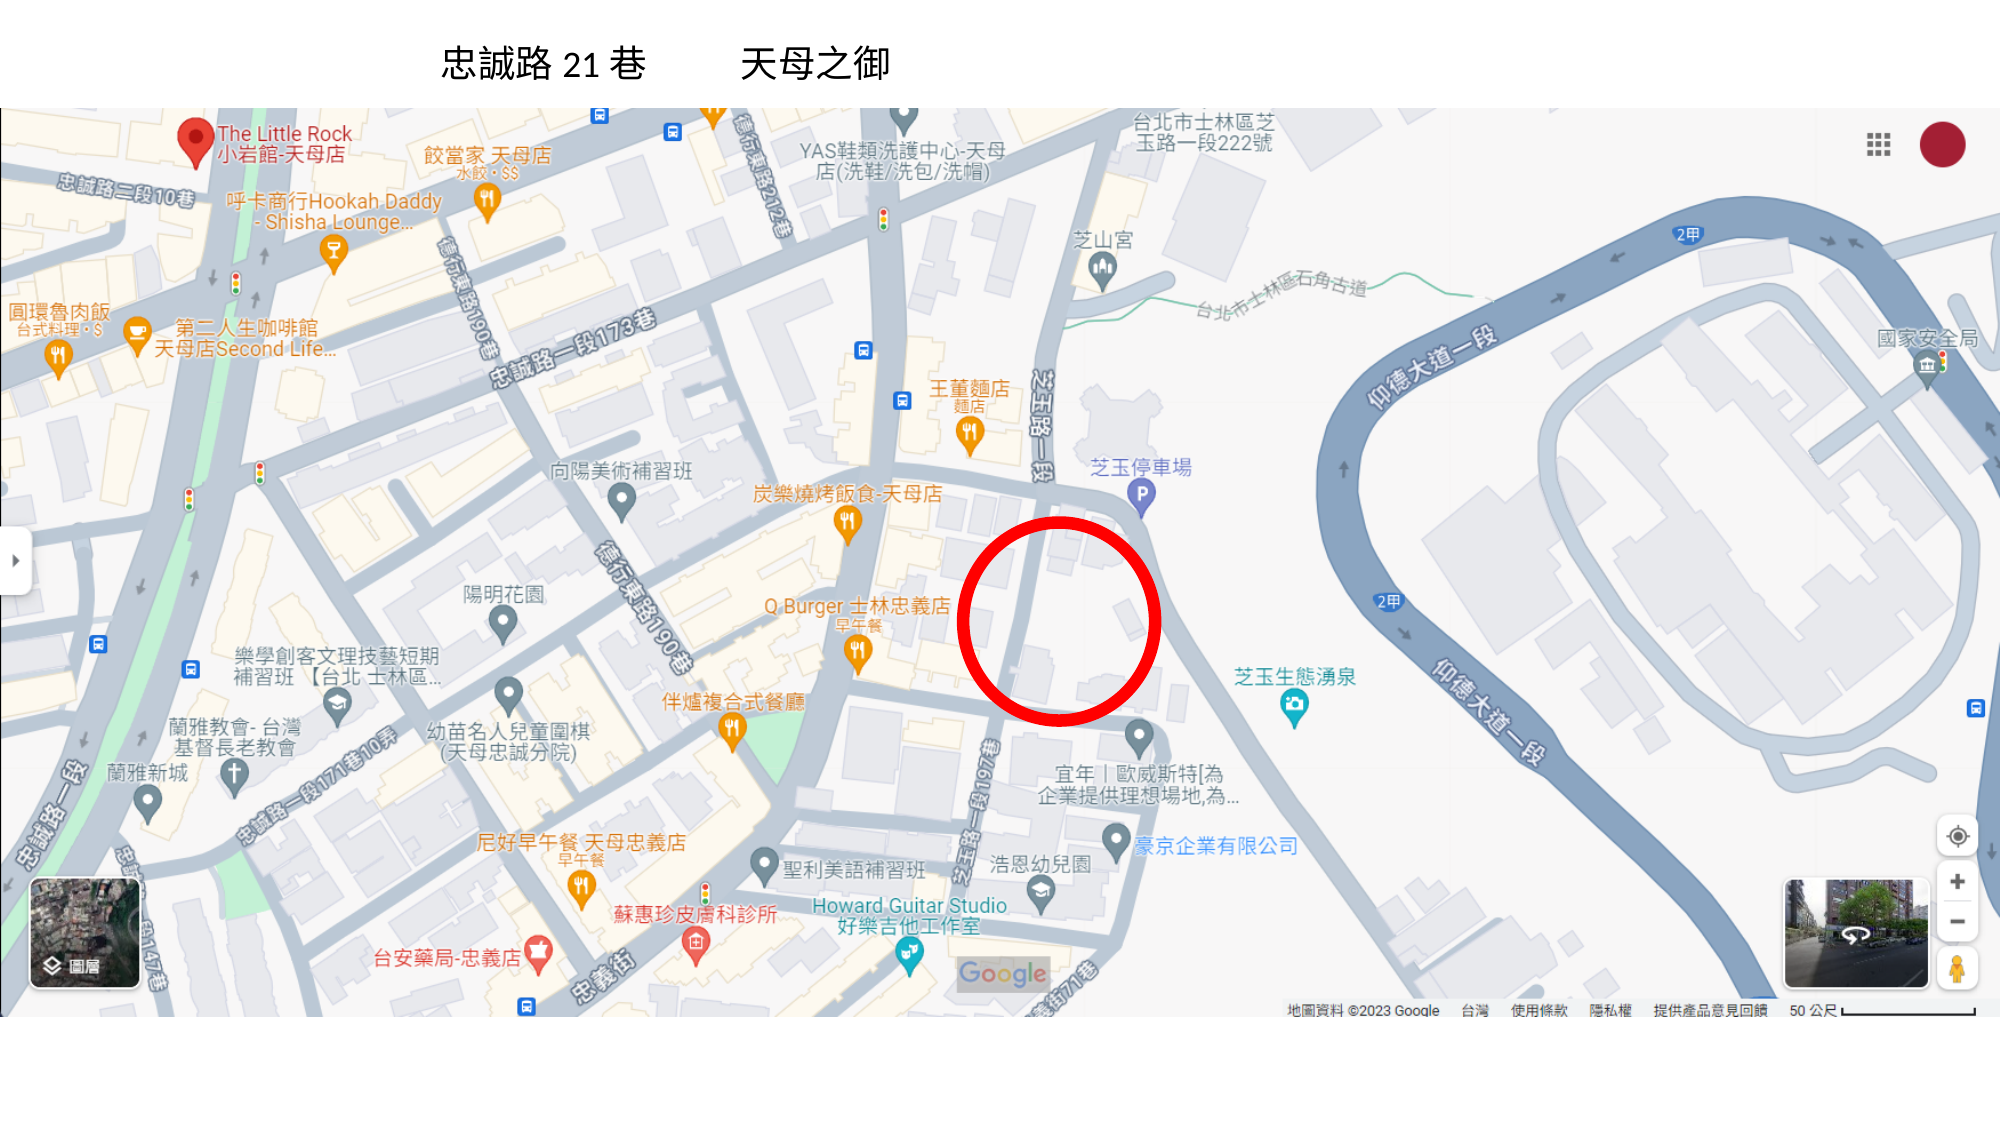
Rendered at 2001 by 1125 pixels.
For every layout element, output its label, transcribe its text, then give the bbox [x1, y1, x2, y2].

text_box 忠誠路21巷 天母之御 [426, 32, 1056, 93]
picture [0, 108, 2000, 1017]
